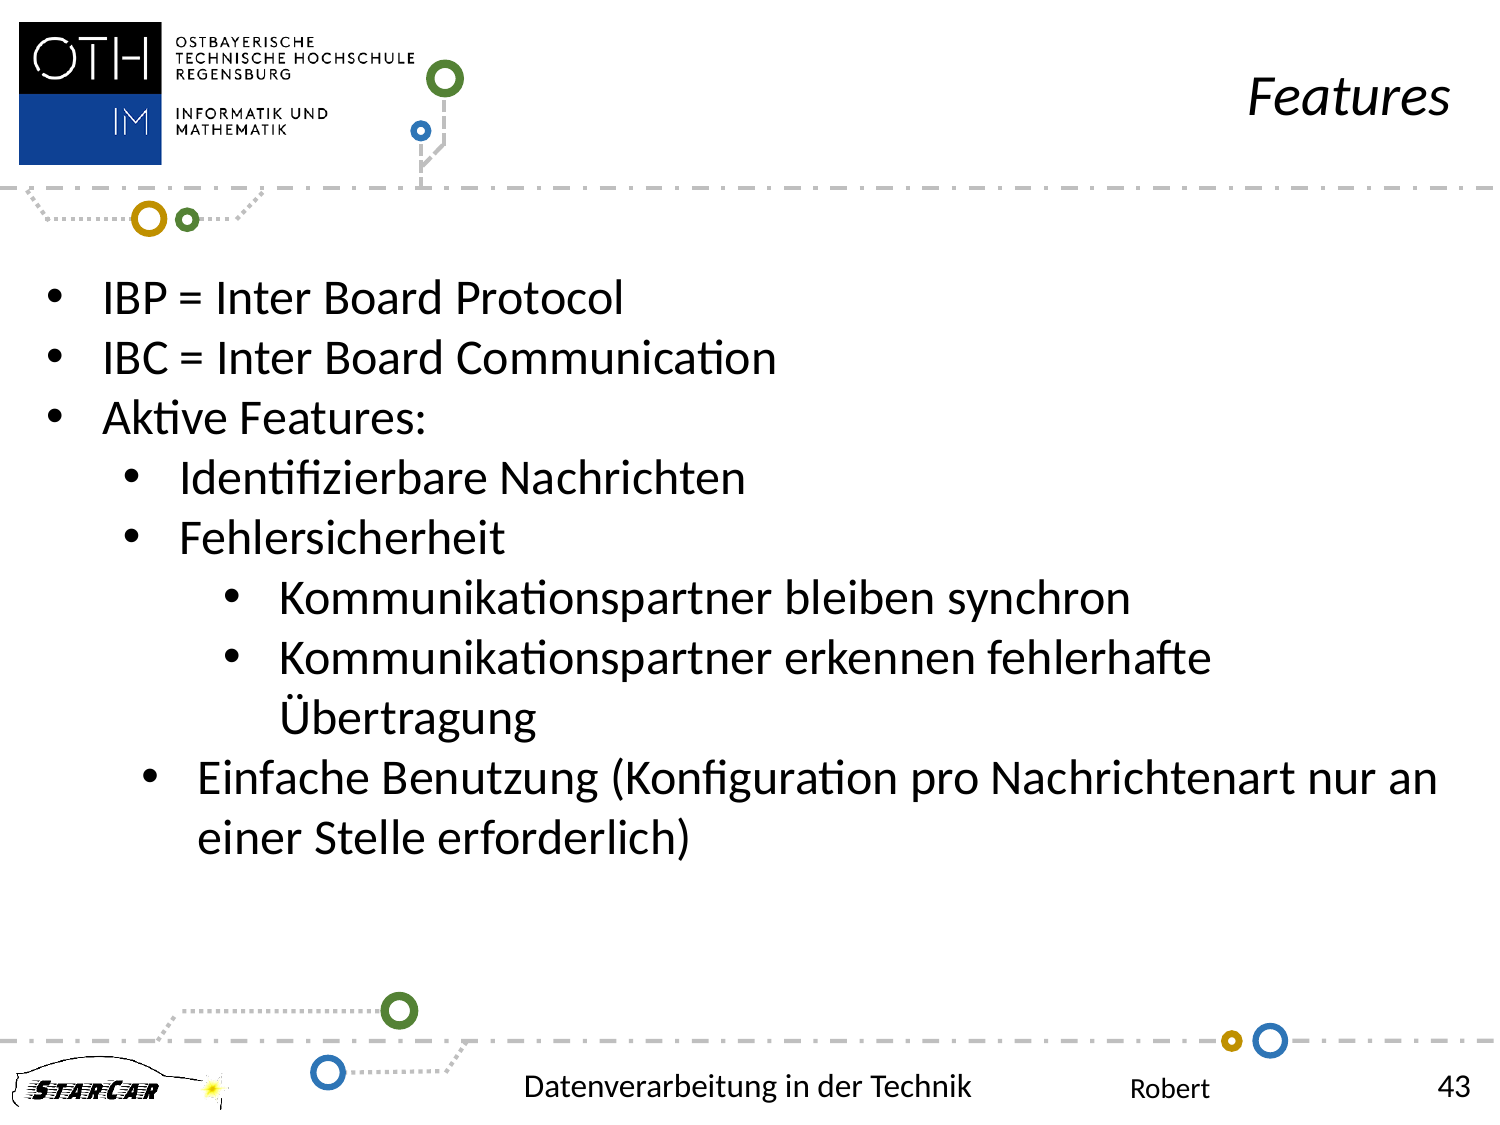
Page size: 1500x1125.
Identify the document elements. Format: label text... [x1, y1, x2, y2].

picture [19, 22, 428, 165]
picture [417, 127, 424, 134]
list Features [478, 21, 1452, 164]
list IBP = Inter Board Protocol IBC = Inter Board Communication Aktive Features: Identifizierbare Nachrichten Fehlersicherheit Kommunikationspartner bleiben synchron Kommunikationspartner erkennen fehlerhafte Übertragung Einfache Benutzung (Konfiguration pro Nachrichtenart nur an einer Stelle erforderlich) [46, 264, 1452, 992]
footer Datenverarbeitung in der Technik [0, 1042, 1497, 1125]
text_box Robert [1115, 1062, 1416, 1113]
